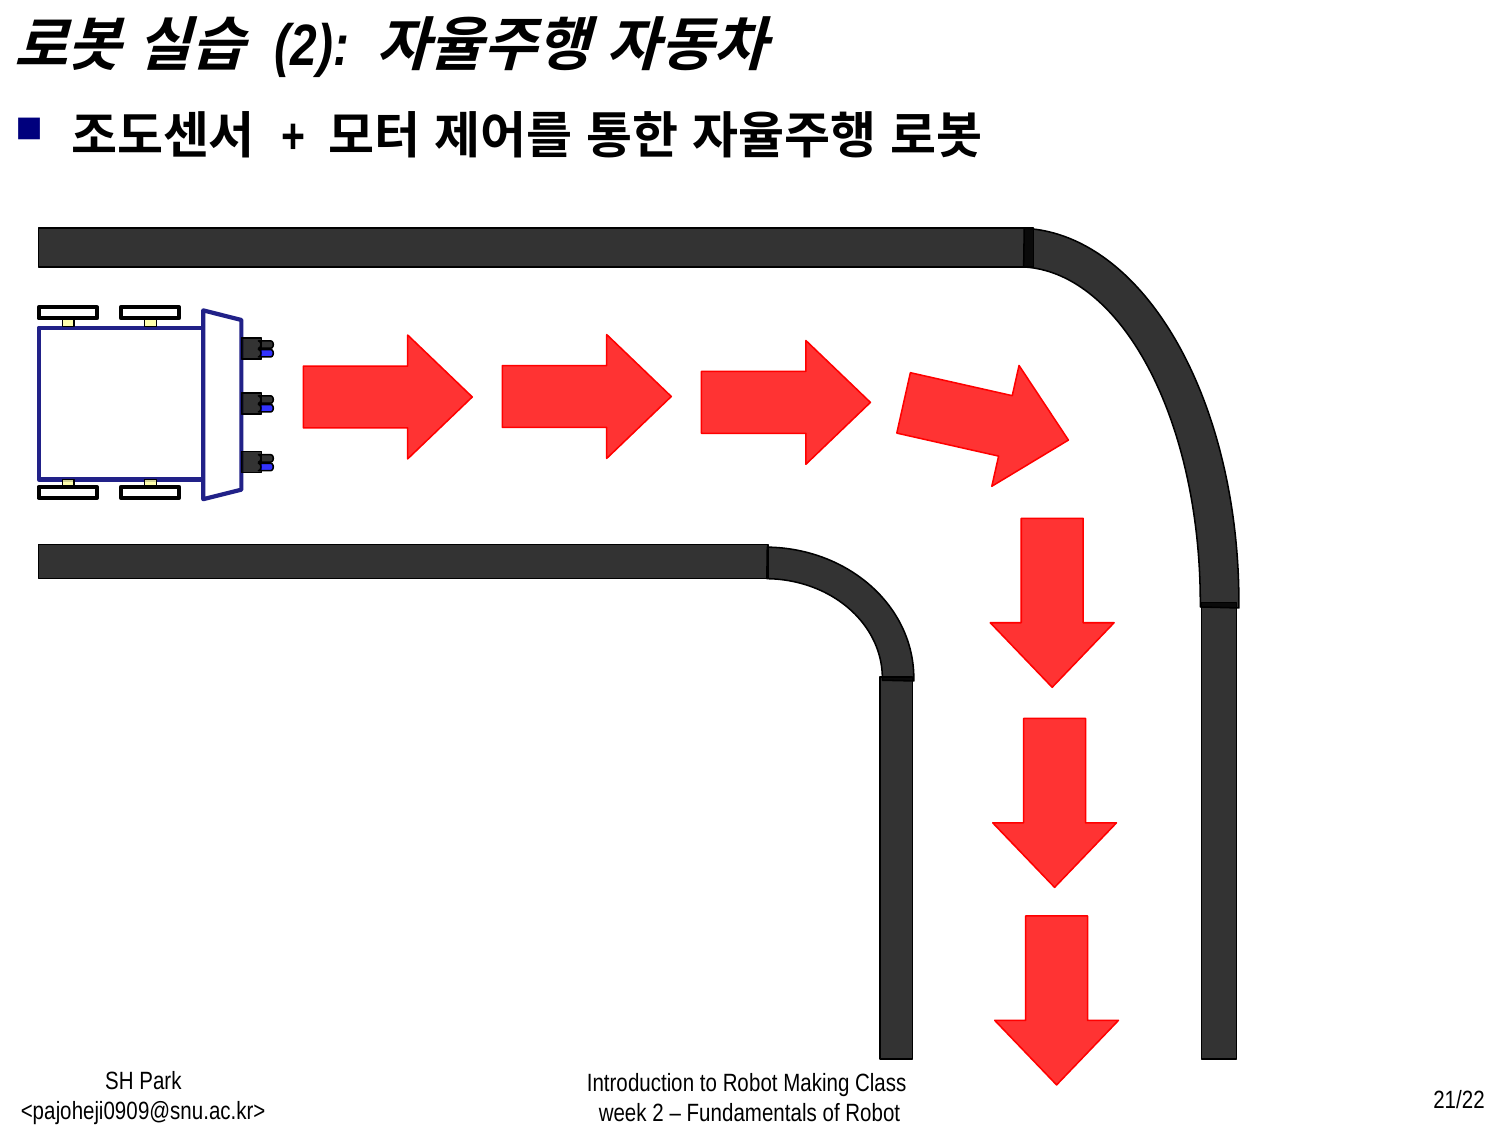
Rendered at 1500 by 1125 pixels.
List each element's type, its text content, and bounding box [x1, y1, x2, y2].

text_box [38, 544, 768, 579]
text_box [990, 517, 1119, 1085]
text_box 조도센서 + 모터 제어를 통한 자율주행 로봇 [0, 103, 1198, 164]
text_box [303, 334, 1071, 484]
text_box [879, 677, 913, 1059]
slide_number SH Park <pajoheji0909@snu.ac.kr> [0, 1057, 288, 1125]
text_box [59, 285, 253, 521]
text_box [768, 547, 914, 681]
text_box [1033, 229, 1239, 608]
text_box 로봇 실습 (2): 자율주행 자동차 [0, 0, 1500, 85]
text_box [1201, 608, 1237, 1059]
footer Introduction to Robot Making Class week 2 – Fundamentals of Robot [288, 1058, 1500, 1125]
text_box [38, 228, 1034, 268]
